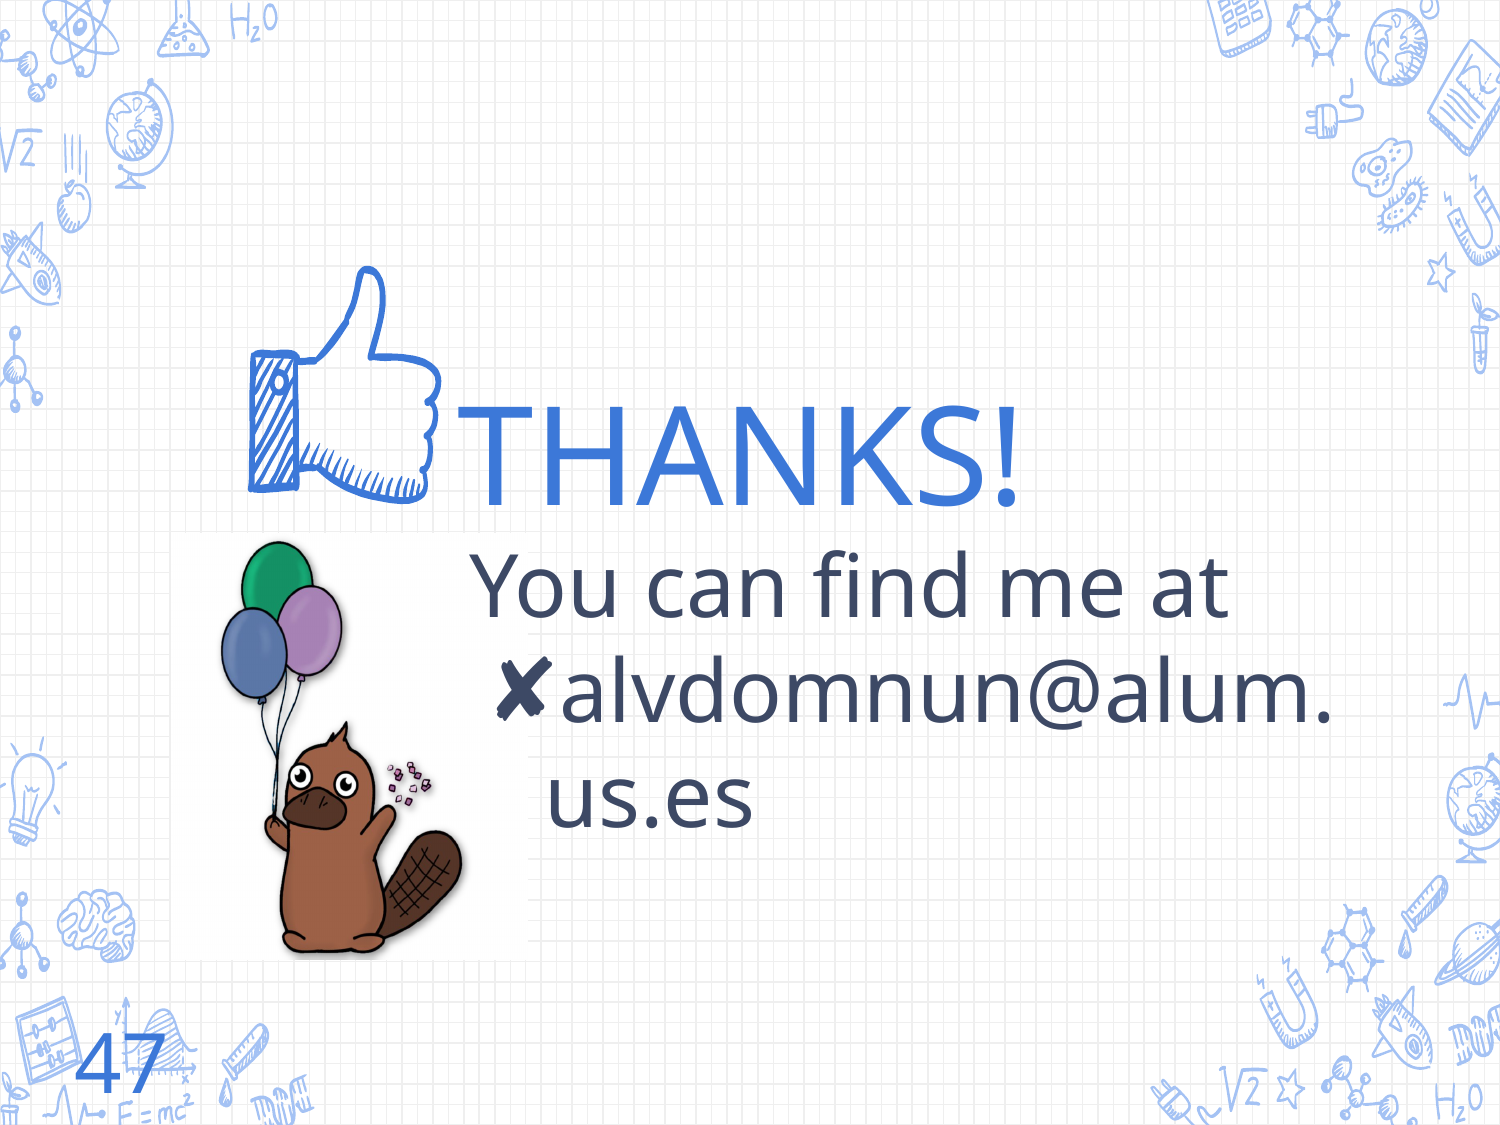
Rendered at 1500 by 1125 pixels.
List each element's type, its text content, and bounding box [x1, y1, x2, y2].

picture [170, 532, 528, 960]
list You can find me at alvdomnun@alum.us.es [454, 515, 1365, 1054]
title THANKS! [442, 294, 1069, 531]
text_box 47 [59, 996, 195, 1125]
text_box [247, 265, 442, 505]
